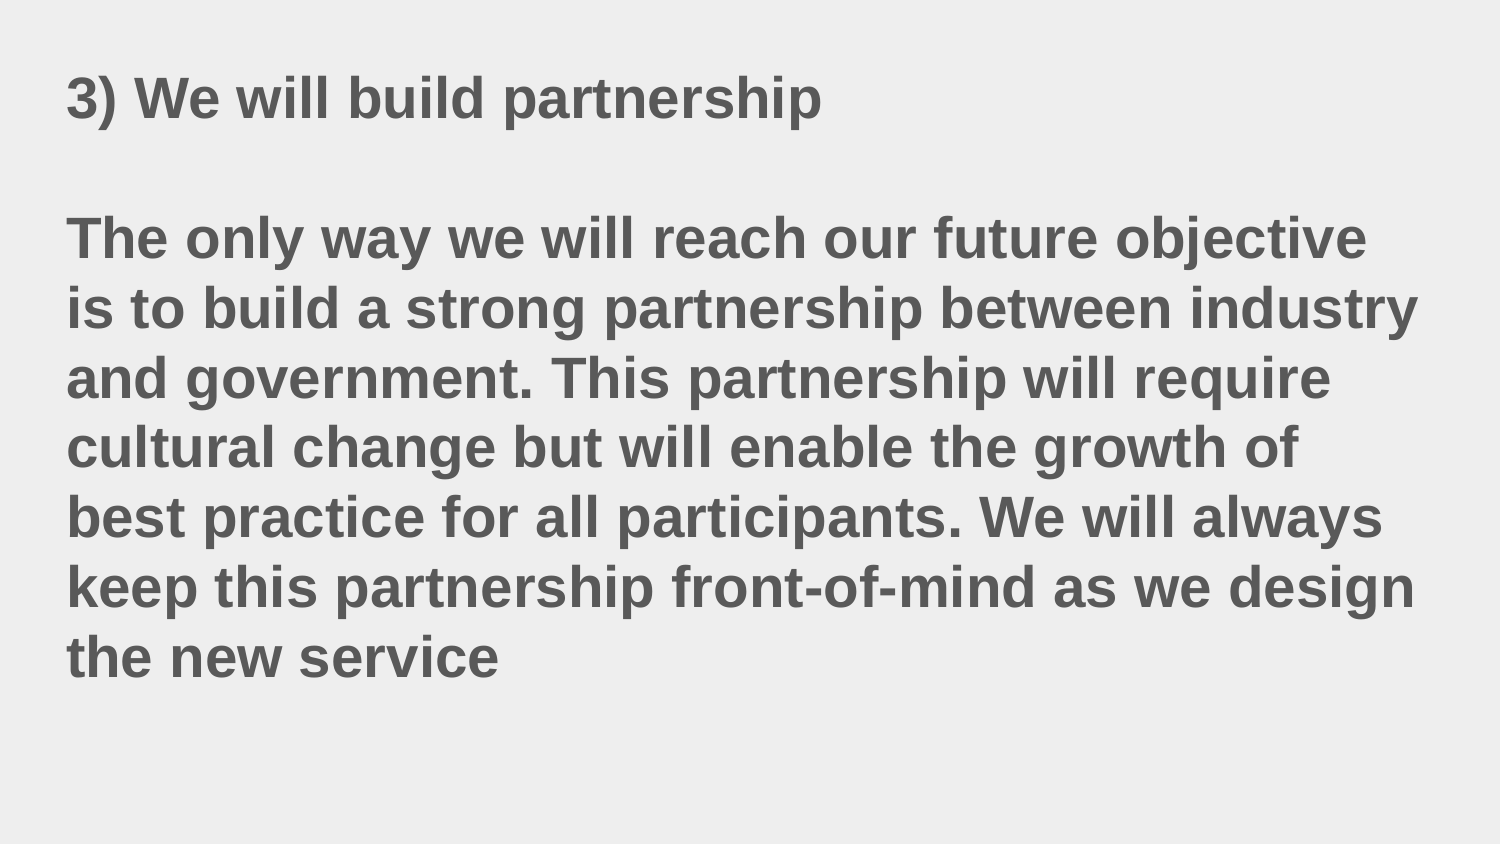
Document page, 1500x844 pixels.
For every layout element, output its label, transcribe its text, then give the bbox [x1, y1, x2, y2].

title 3) We will build partnership The only way we will reach our future objective is to build a strong partnership between industry and government. This partnership will require cultural change but will enable the growth of best practice for all participants. We will always keep this partnership front-of-mind as we design the new service [51, 44, 1449, 806]
